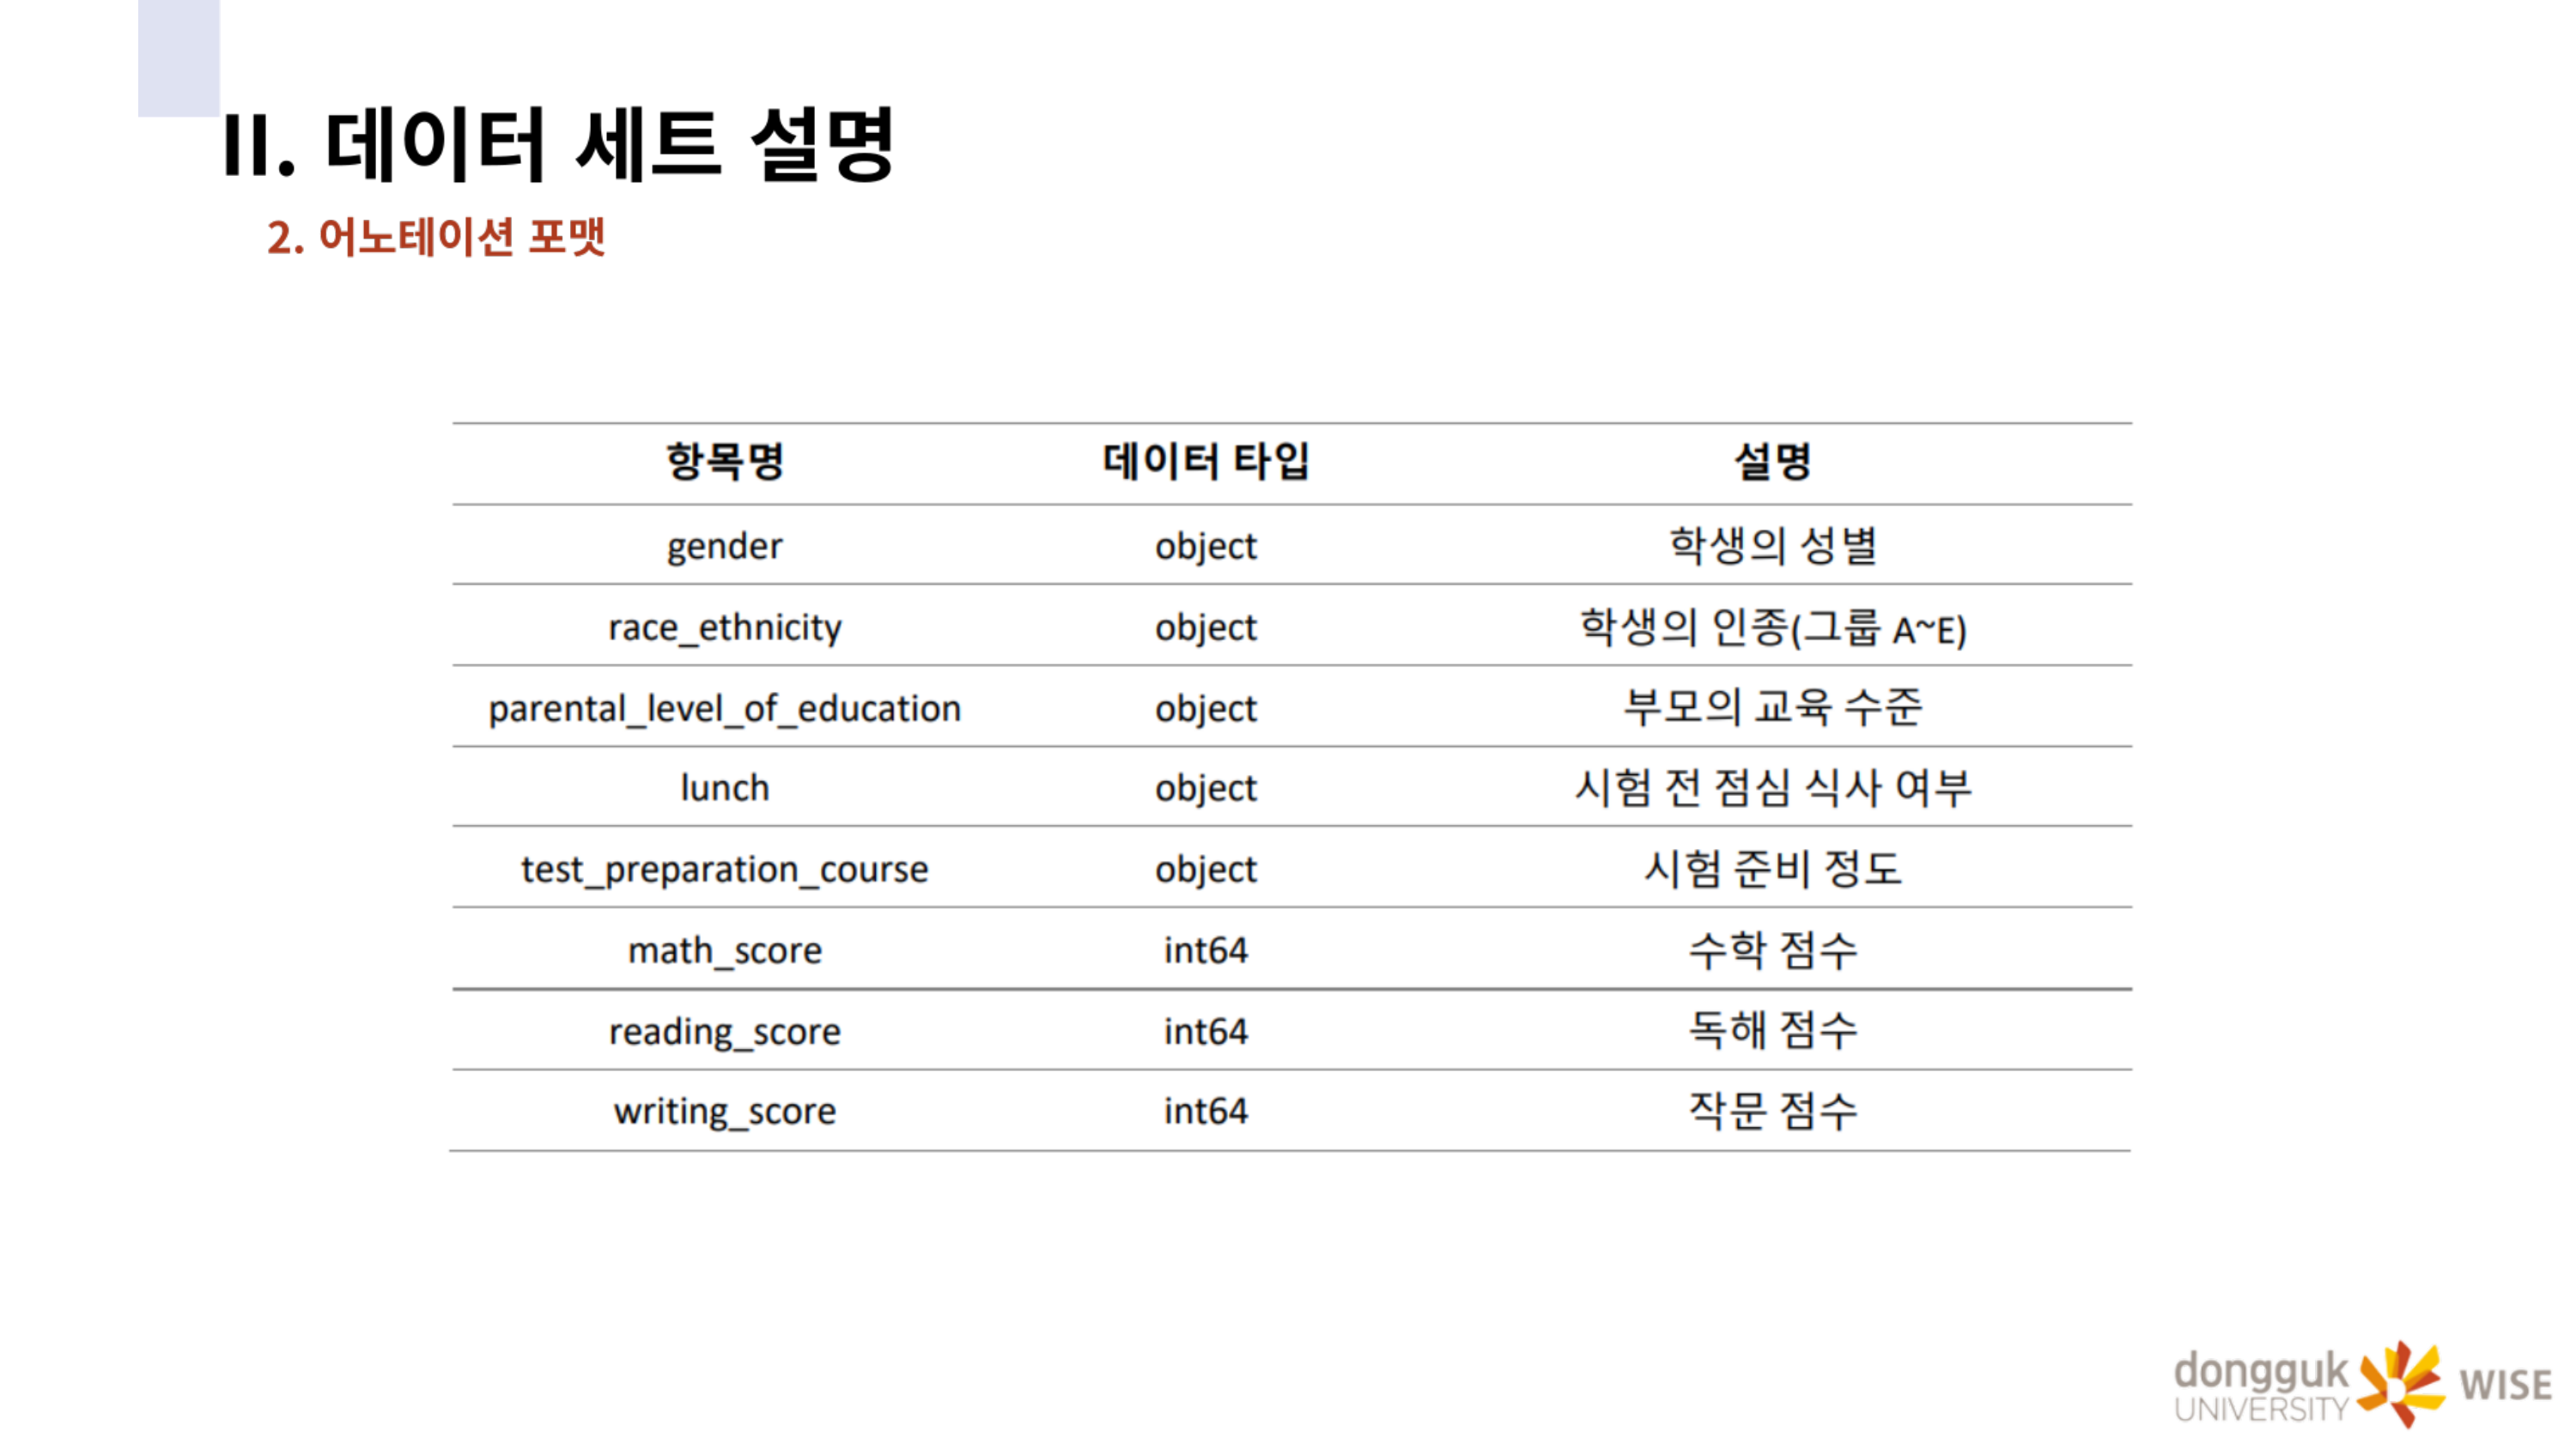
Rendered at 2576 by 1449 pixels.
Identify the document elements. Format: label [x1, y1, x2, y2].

text_box [434, 412, 2142, 1155]
picture [195, 59, 975, 456]
text_box [2168, 1333, 2563, 1435]
text_box [138, 0, 221, 118]
